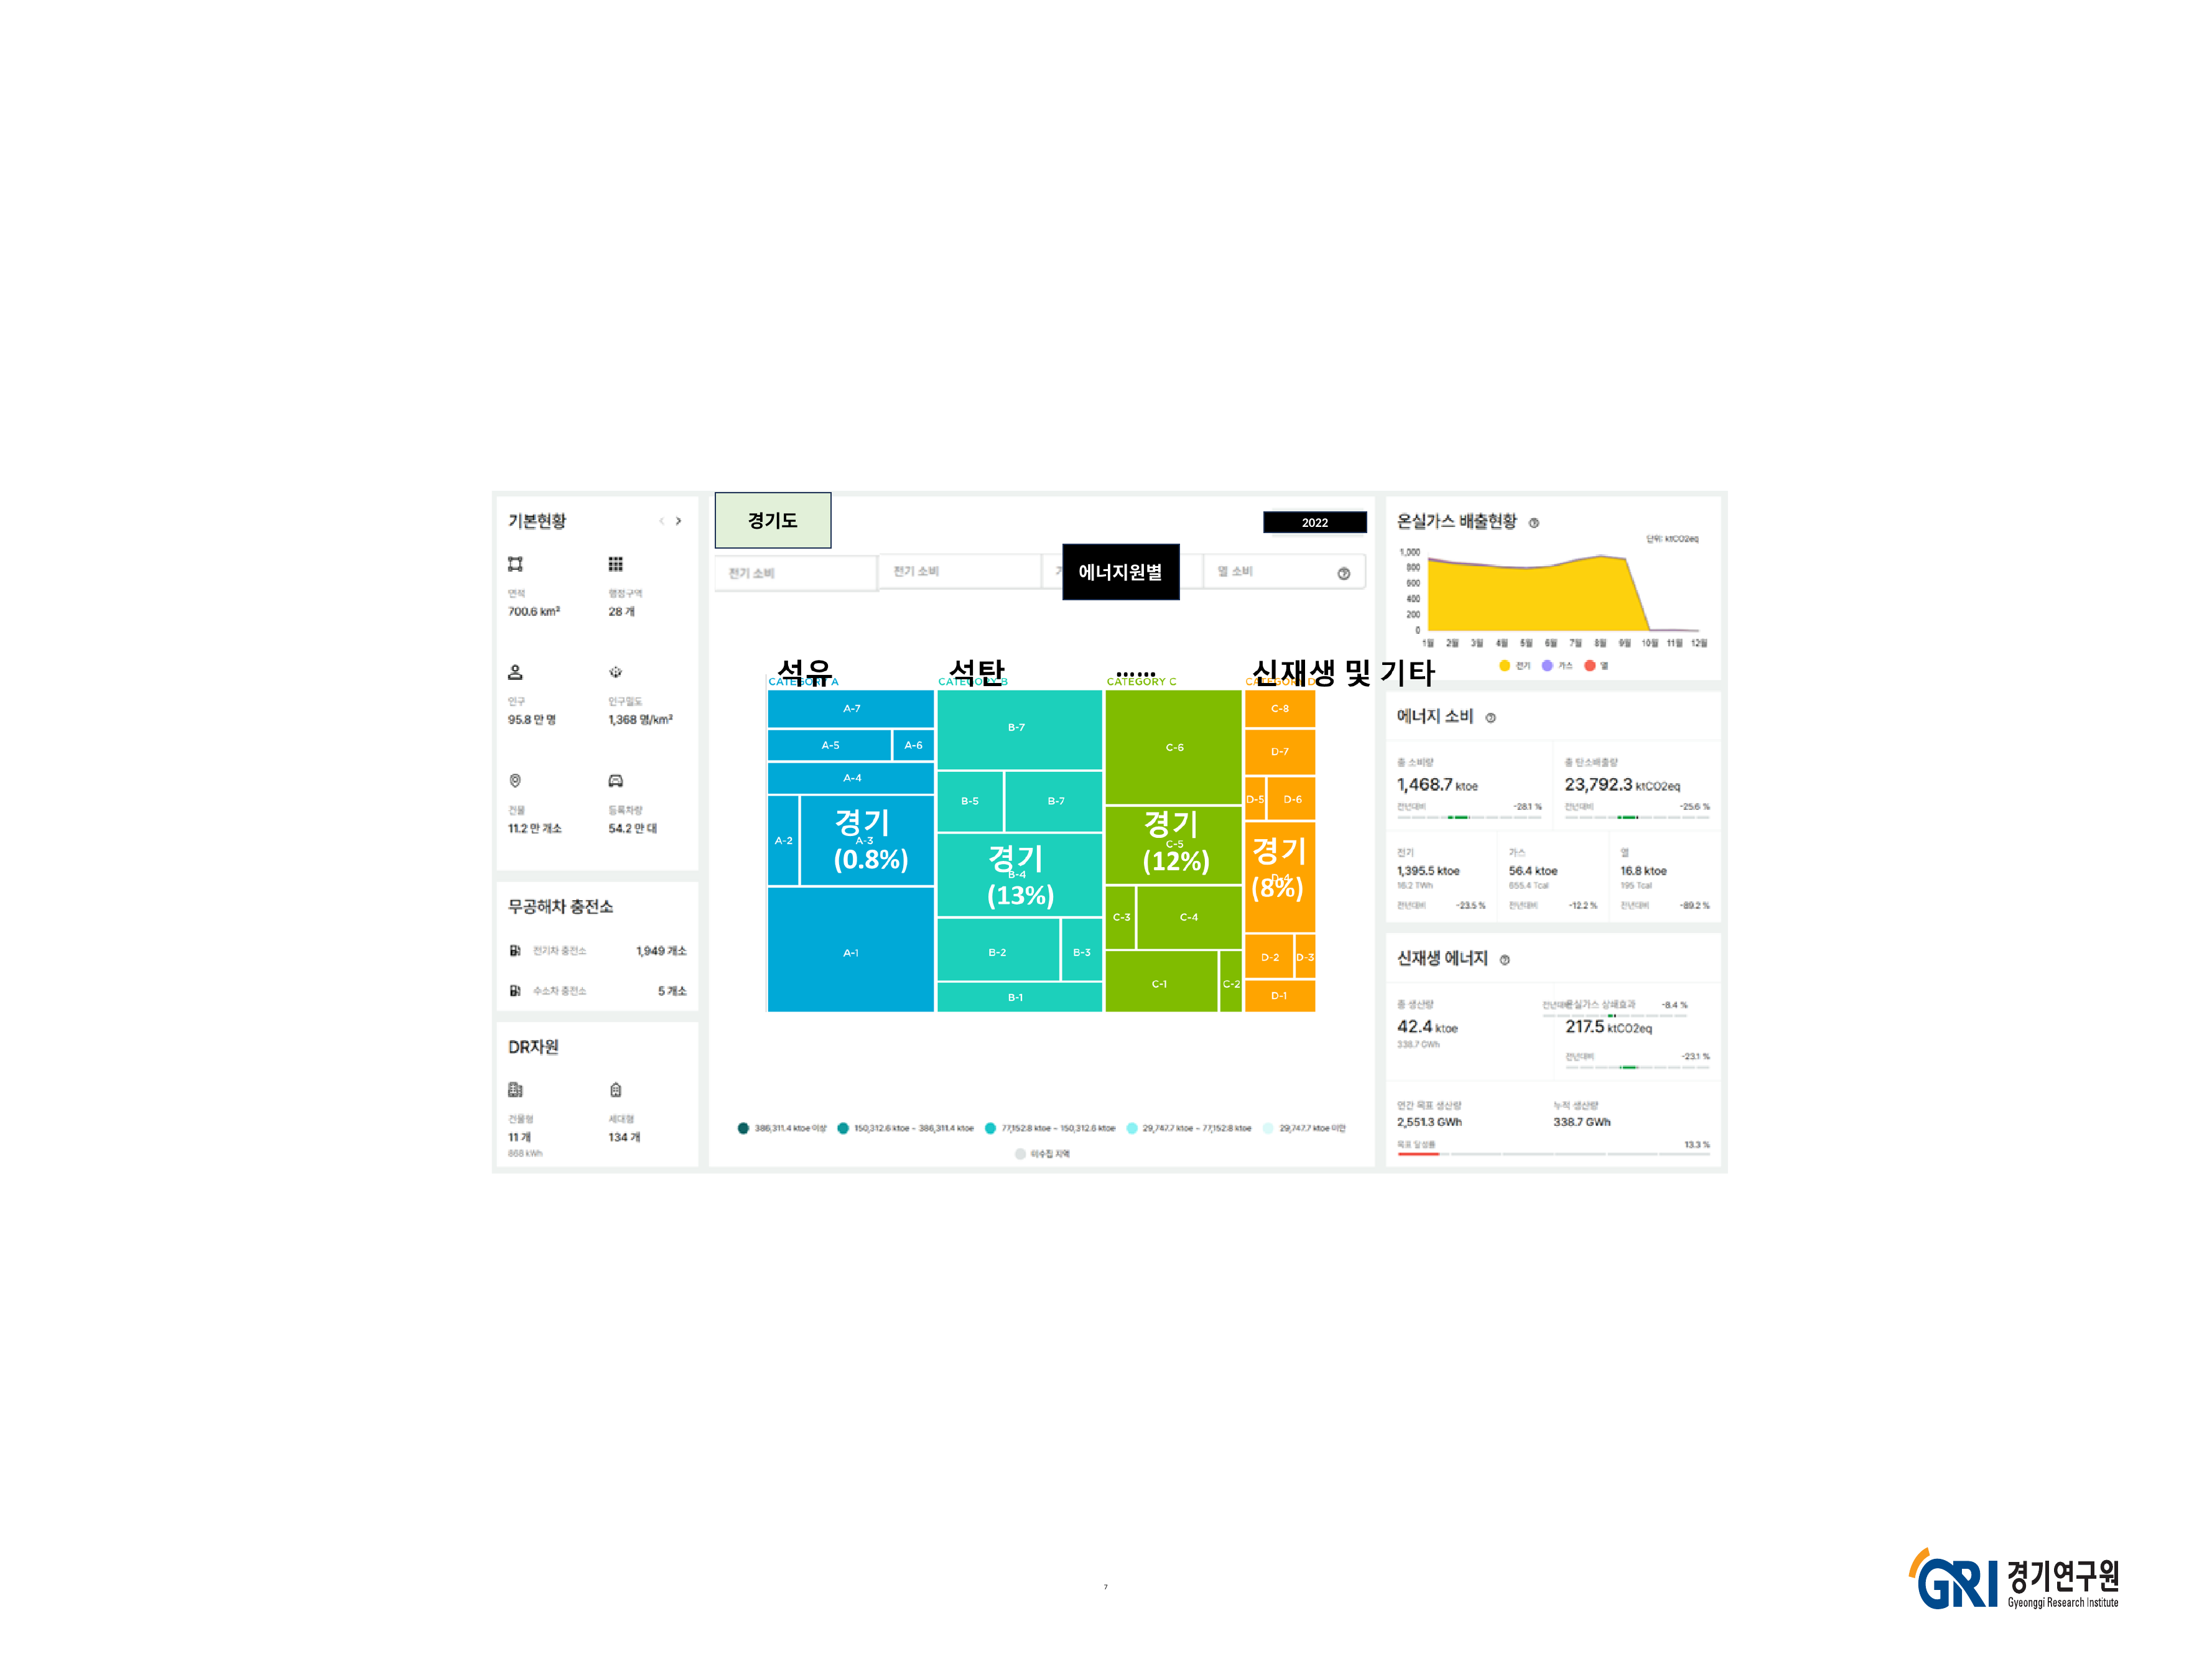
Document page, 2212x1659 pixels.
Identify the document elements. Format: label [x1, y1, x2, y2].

picture [483, 482, 1728, 1176]
